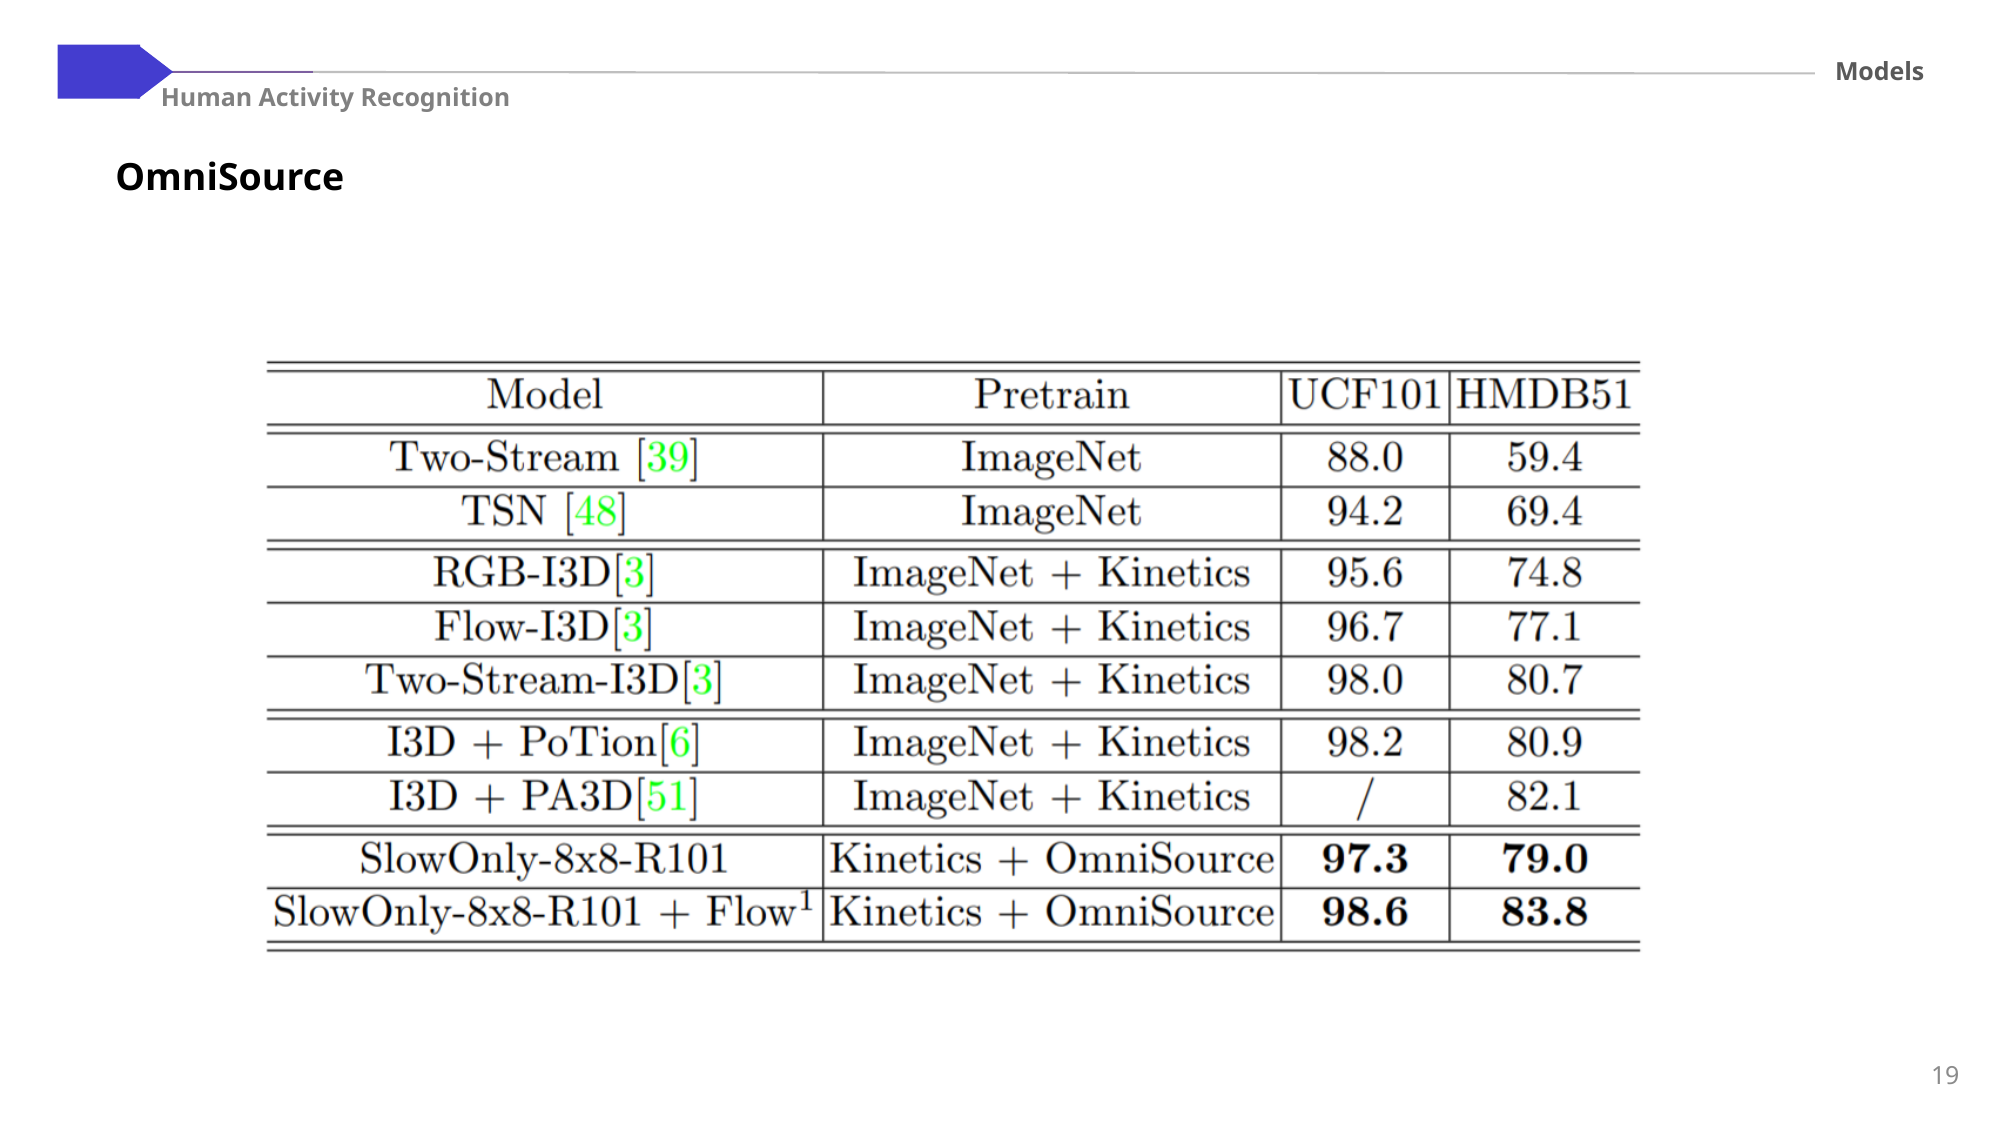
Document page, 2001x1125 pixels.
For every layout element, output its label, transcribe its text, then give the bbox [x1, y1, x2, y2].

slide_number 19 [1507, 1046, 1975, 1107]
picture [255, 349, 1648, 968]
text_box Models [1815, 48, 1945, 93]
text_box 02 [32, 48, 161, 91]
text_box Human Activity Recognition [96, 74, 576, 119]
text_box OmniSource [100, 145, 670, 206]
